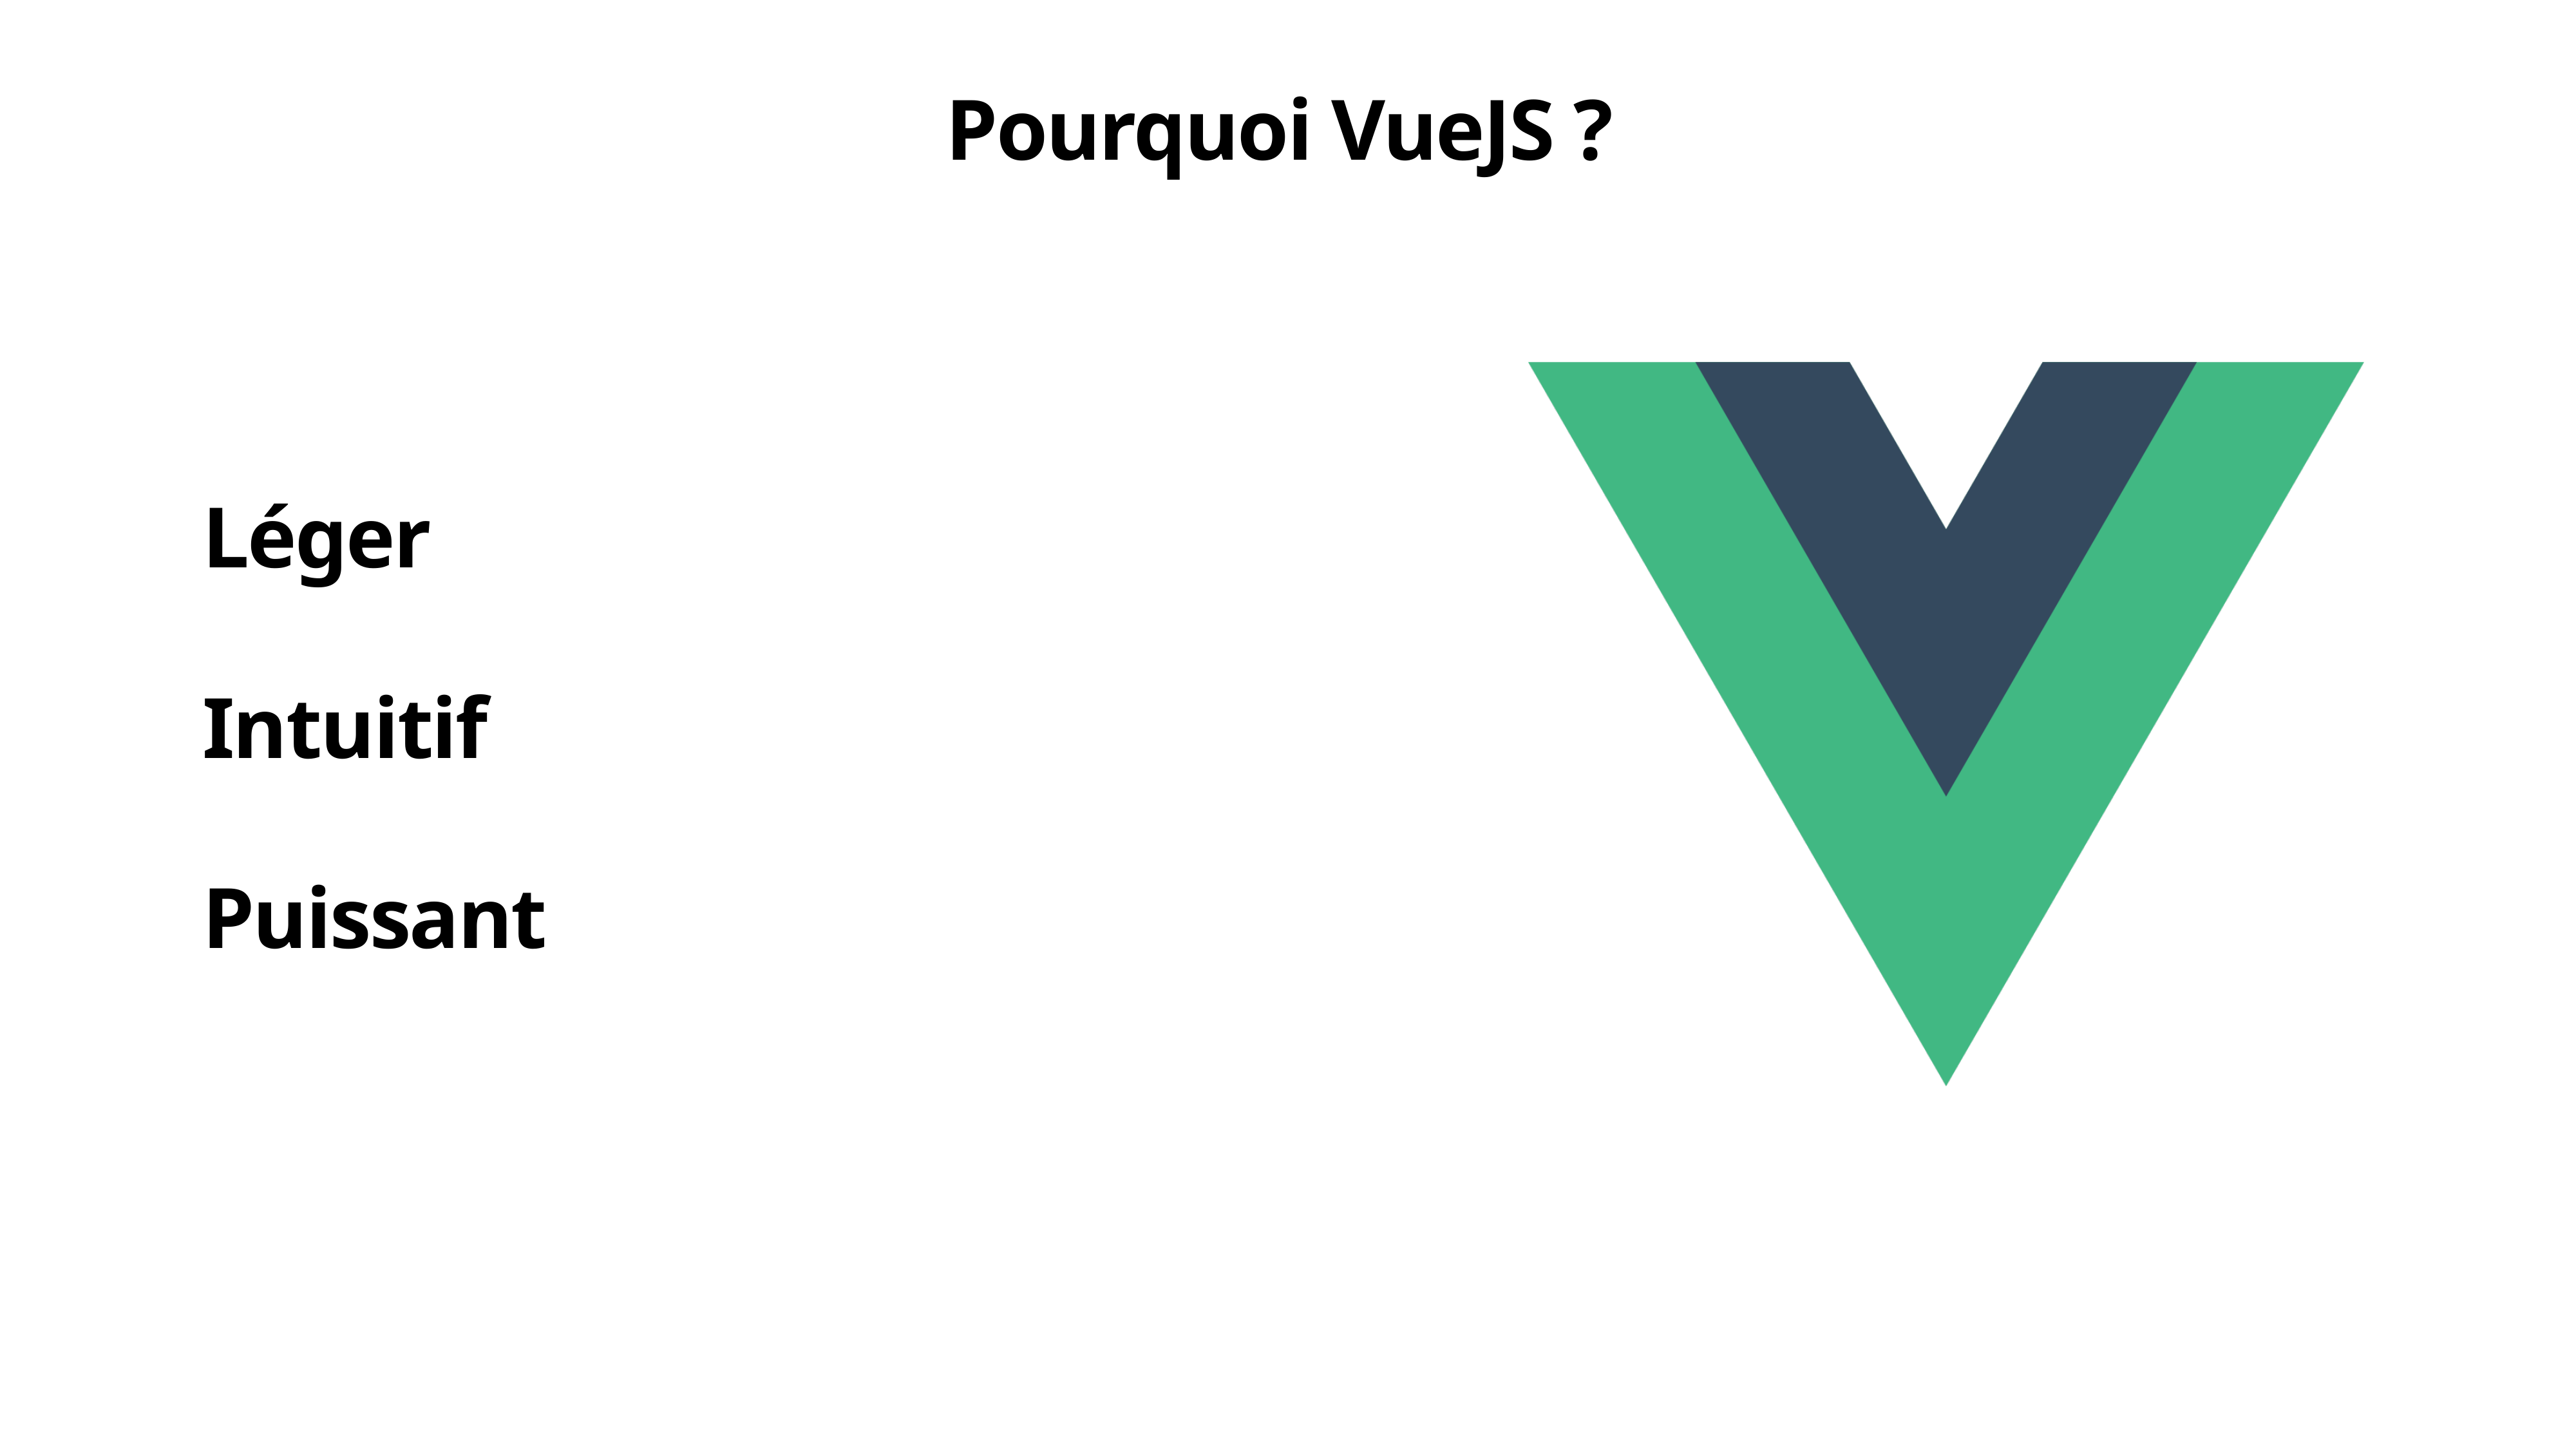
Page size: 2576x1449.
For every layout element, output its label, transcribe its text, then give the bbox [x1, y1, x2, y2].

text_box Intuitif [197, 669, 893, 780]
text_box Léger [197, 479, 893, 589]
text_box Puissant [197, 860, 893, 970]
title Pourquoi VueJS ? [940, 71, 1636, 182]
picture [1528, 362, 2365, 1087]
